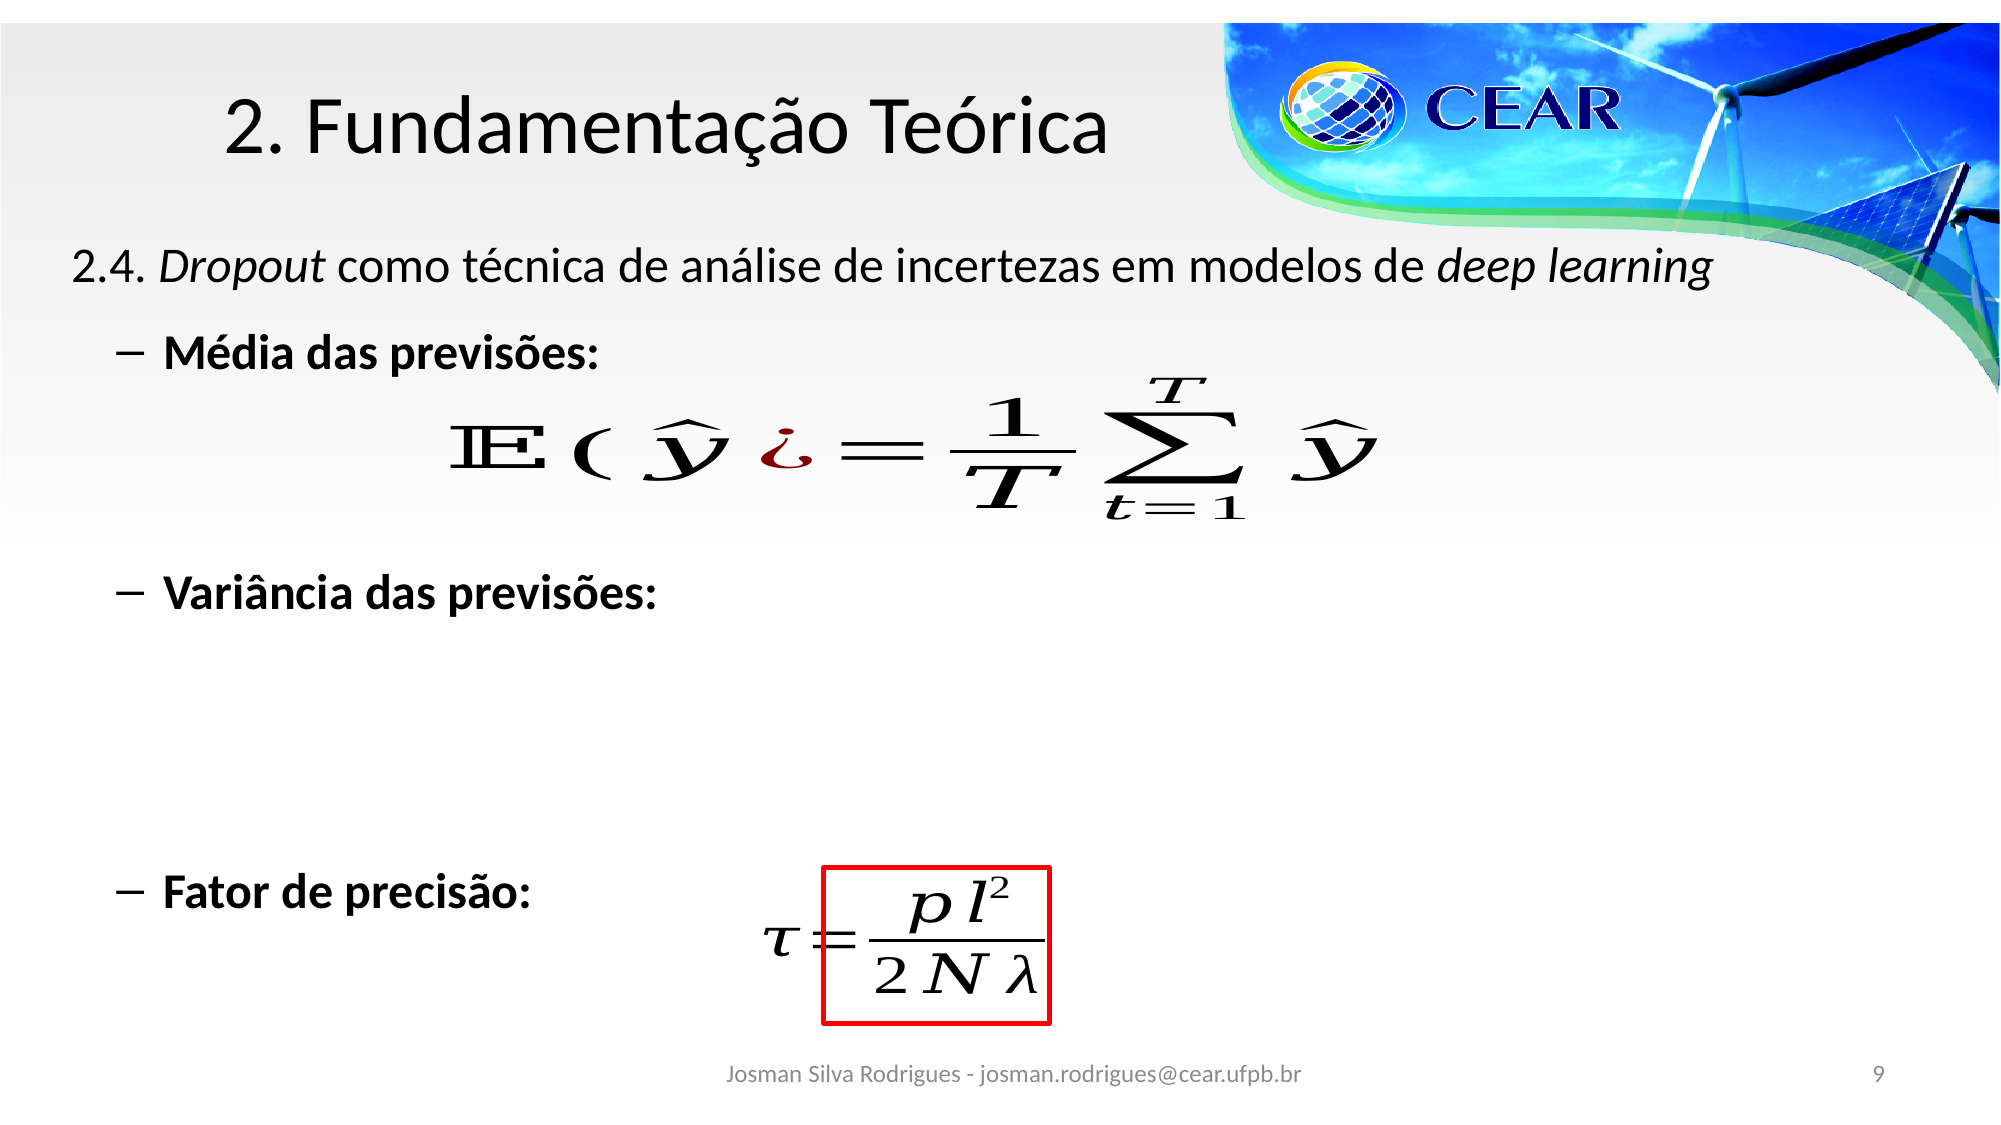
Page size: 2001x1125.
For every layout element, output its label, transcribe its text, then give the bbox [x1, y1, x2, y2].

title 2. Fundamentação Teórica [107, 26, 1228, 215]
footer Josman Silva Rodrigues - josman.rodrigues@cear.ufpb.br [667, 1042, 1363, 1103]
text_box 2.4. Dropout como técnica de análise de incertezas em modelos de deep learning [56, 225, 1775, 300]
list Média das previsões: Variância das previsões: Fator de precisão: [26, 247, 1900, 1009]
slide_number 9 [1433, 1042, 1900, 1103]
text_box [822, 865, 1052, 1026]
picture [0, 0, 2001, 1125]
